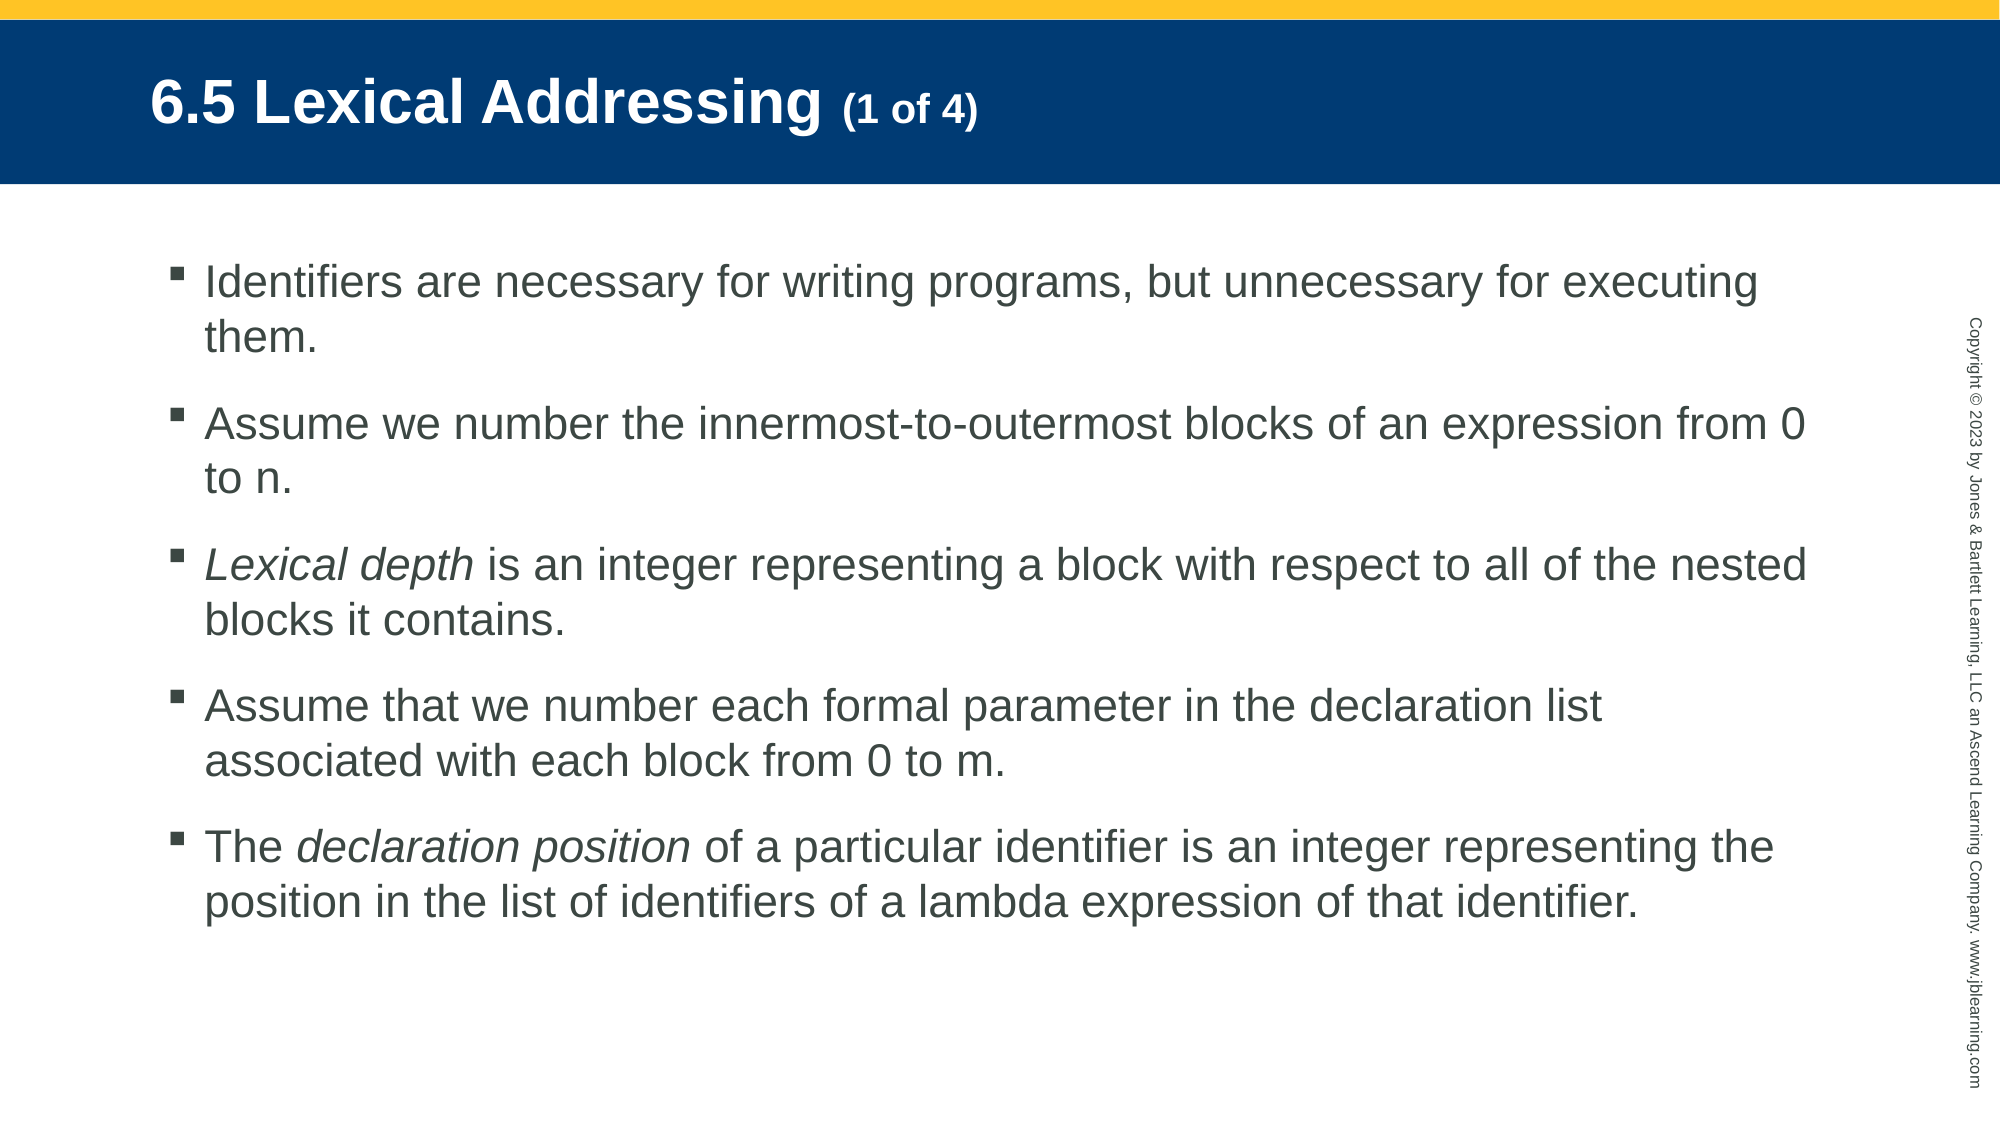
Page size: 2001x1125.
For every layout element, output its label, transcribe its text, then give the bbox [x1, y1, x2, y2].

title 6.5 Lexical Addressing (1 of 4) [0, 19, 2000, 185]
list Identifiers are necessary for writing programs, but unnecessary for executing them. Assume we number the innermost-to-outermost blocks of an expression from 0 to n. Lexical depth is an integer representing a block with respect to all of the nested blocks it contains. Assume that we number each formal parameter in the declaration list associated with each block from 0 to m. The declaration position of a particular identifier is an integer representing the position in the list of identifiers of a lambda expression of that identifier. [151, 244, 1840, 1016]
